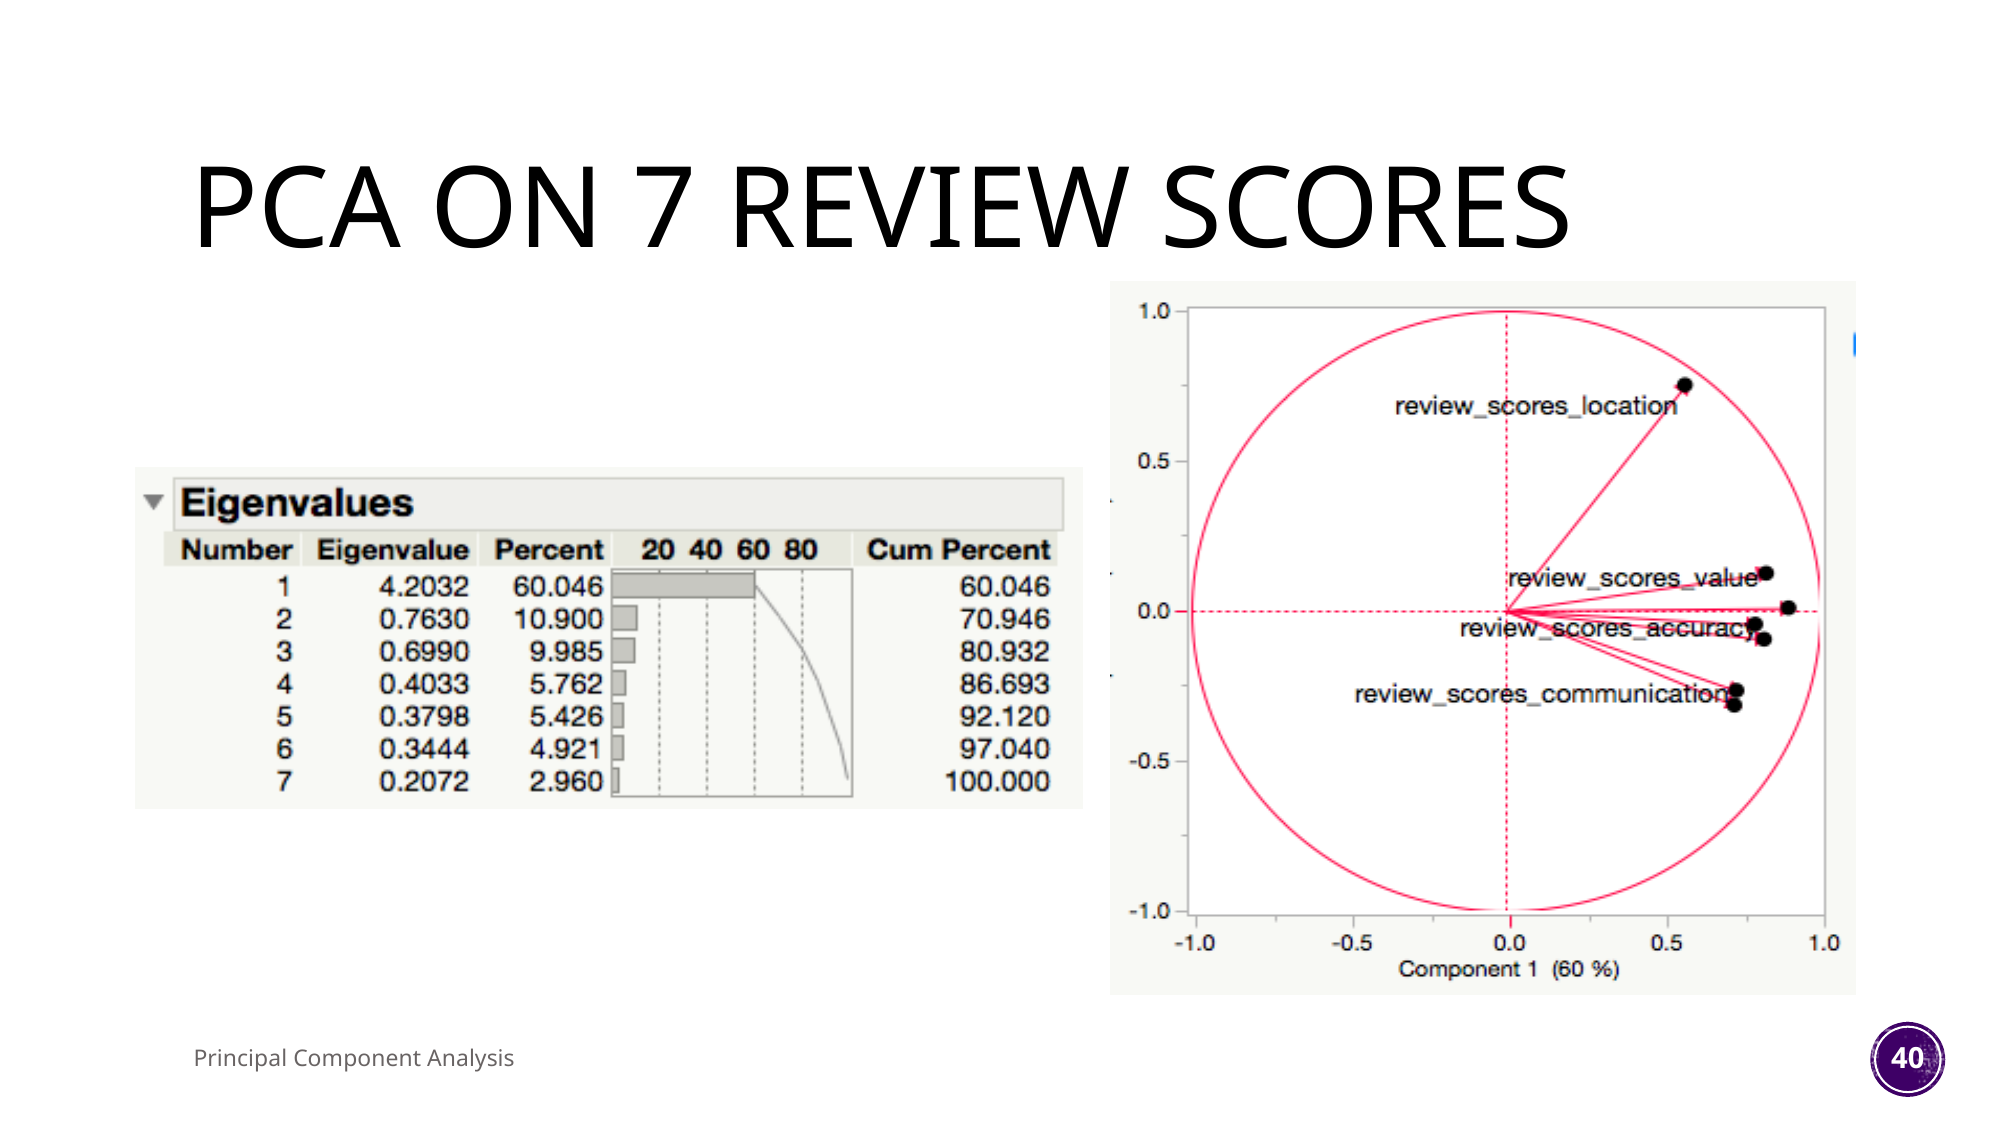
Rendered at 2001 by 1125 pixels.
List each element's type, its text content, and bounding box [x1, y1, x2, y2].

footer Principal Component Analysis [178, 1028, 1217, 1089]
slide_number 40 [1855, 1028, 1961, 1089]
picture [1110, 281, 1856, 995]
title PCA on 7 review scores [175, 79, 1826, 344]
picture [135, 467, 1083, 809]
